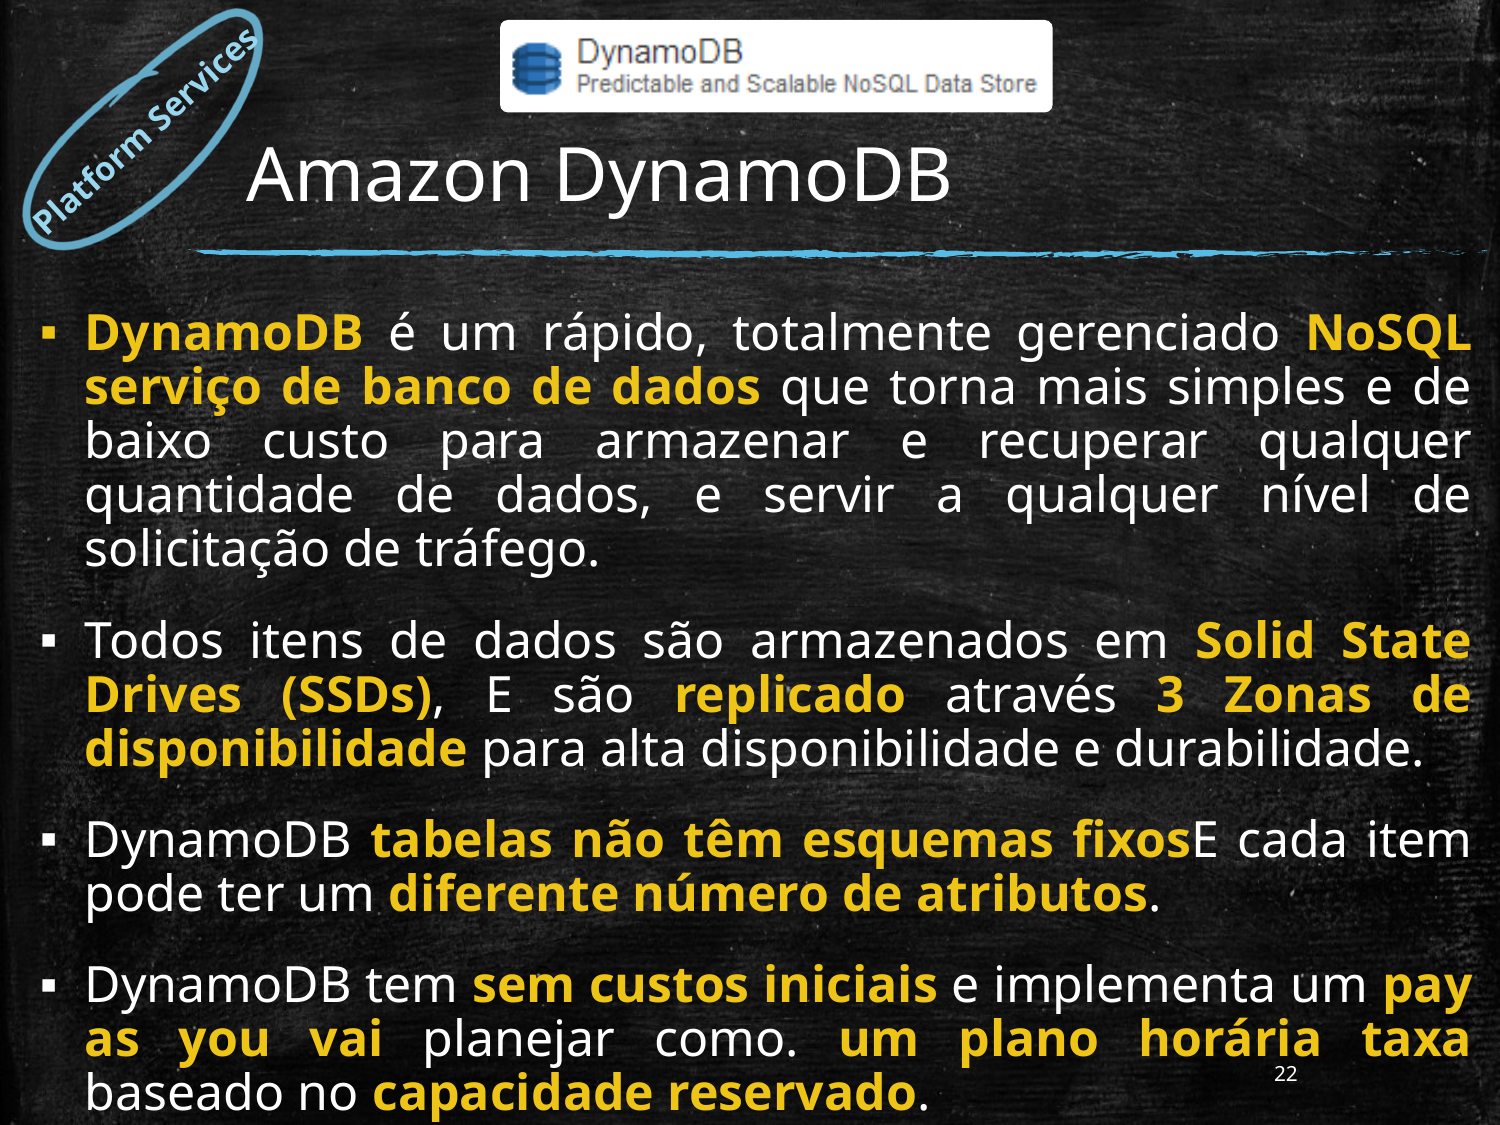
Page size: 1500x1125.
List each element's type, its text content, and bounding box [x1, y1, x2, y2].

title Amazon DynamoDB [212, 57, 1500, 225]
list DynamoDB é um rápido, totalmente gerenciado NoSQL serviço de banco de dados que torna mais simples e de baixo custo para armazenar e recuperar qualquer quantidade de dados, e servir a qualquer nível de solicitação de tráfego. Todos itens de dados são armazenados em Solid State Drives (SSDs), E são replicado através 3 Zonas de disponibilidade para alta disponibilidade e durabilidade. DynamoDB tabelas não têm esquemas fixosE cada item pode ter um diferente número de atributos. DynamoDB tem sem custos iniciais e implementa um pay as you vai planejar como. um plano horária taxa baseado no capacidade reservado. [24, 299, 1488, 1075]
slide_number 22 [1172, 1050, 1313, 1096]
picture [499, 19, 1053, 113]
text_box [0, 62, 318, 204]
